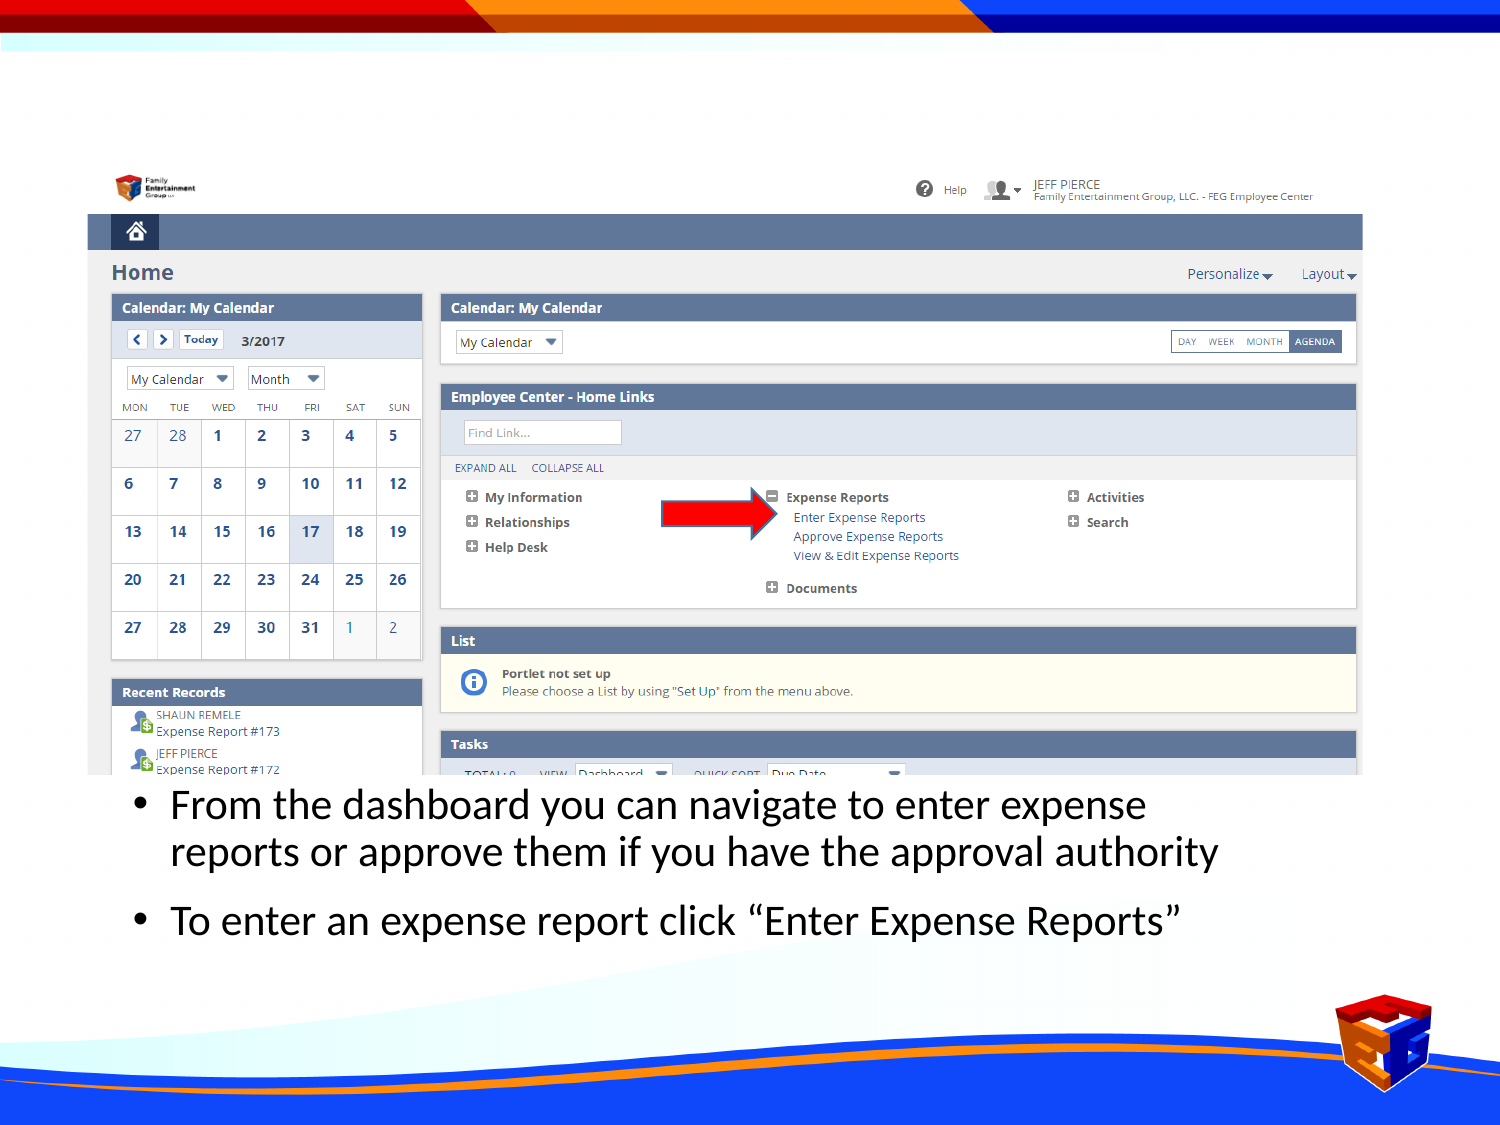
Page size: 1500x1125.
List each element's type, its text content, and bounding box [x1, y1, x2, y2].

picture [0, 0, 1500, 1125]
text_box From the dashboard you can navigate to enter expense reports or approve them if you have the approval authority To enter an expense report click “Enter Expense Reports” [118, 775, 1244, 979]
